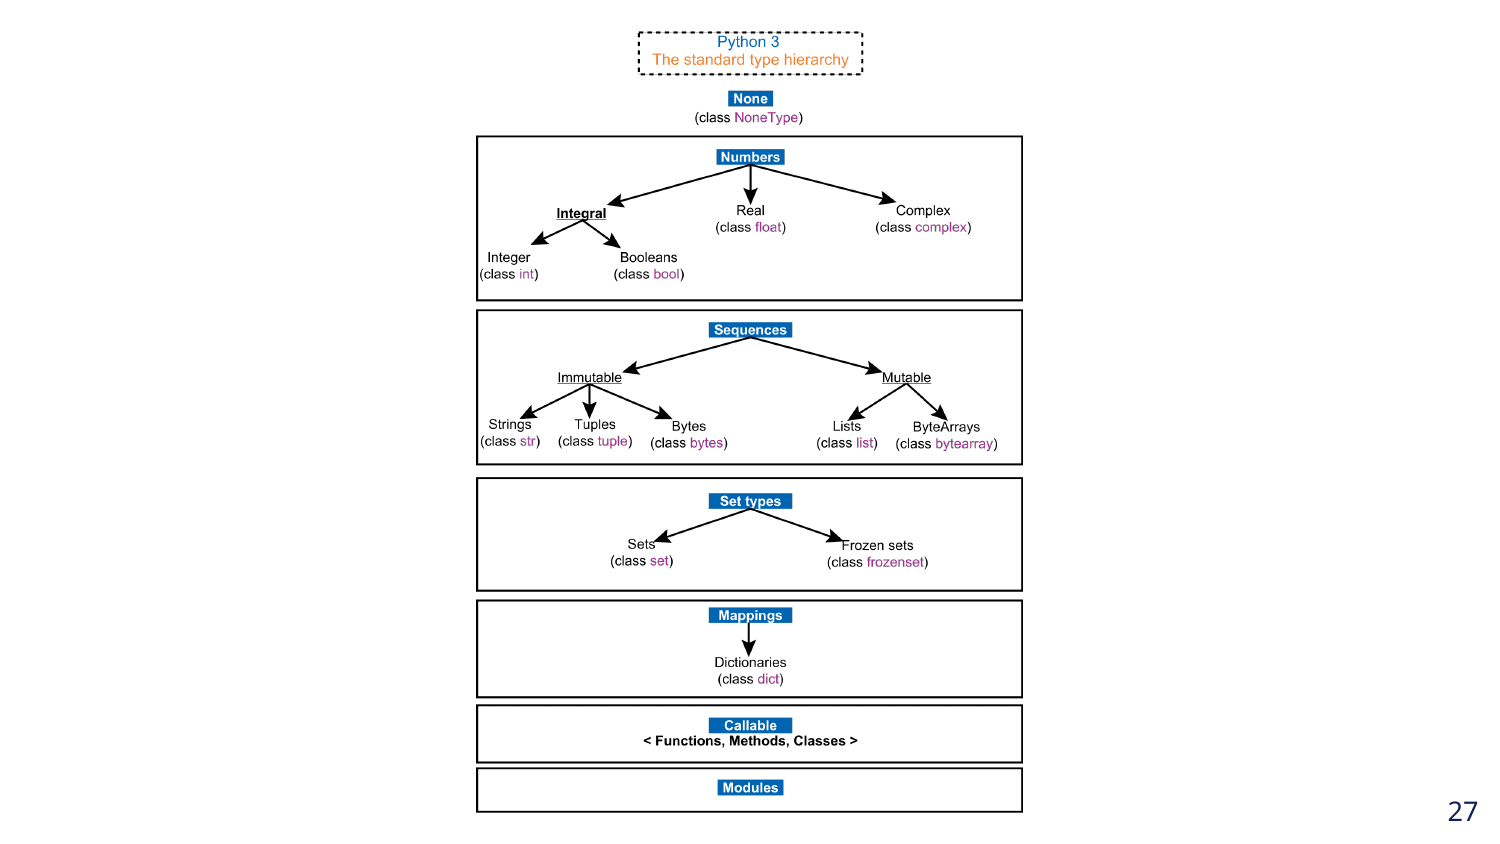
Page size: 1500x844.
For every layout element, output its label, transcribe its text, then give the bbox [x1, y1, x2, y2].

slide_number ‹#› [1403, 779, 1494, 844]
picture [476, 31, 1024, 813]
